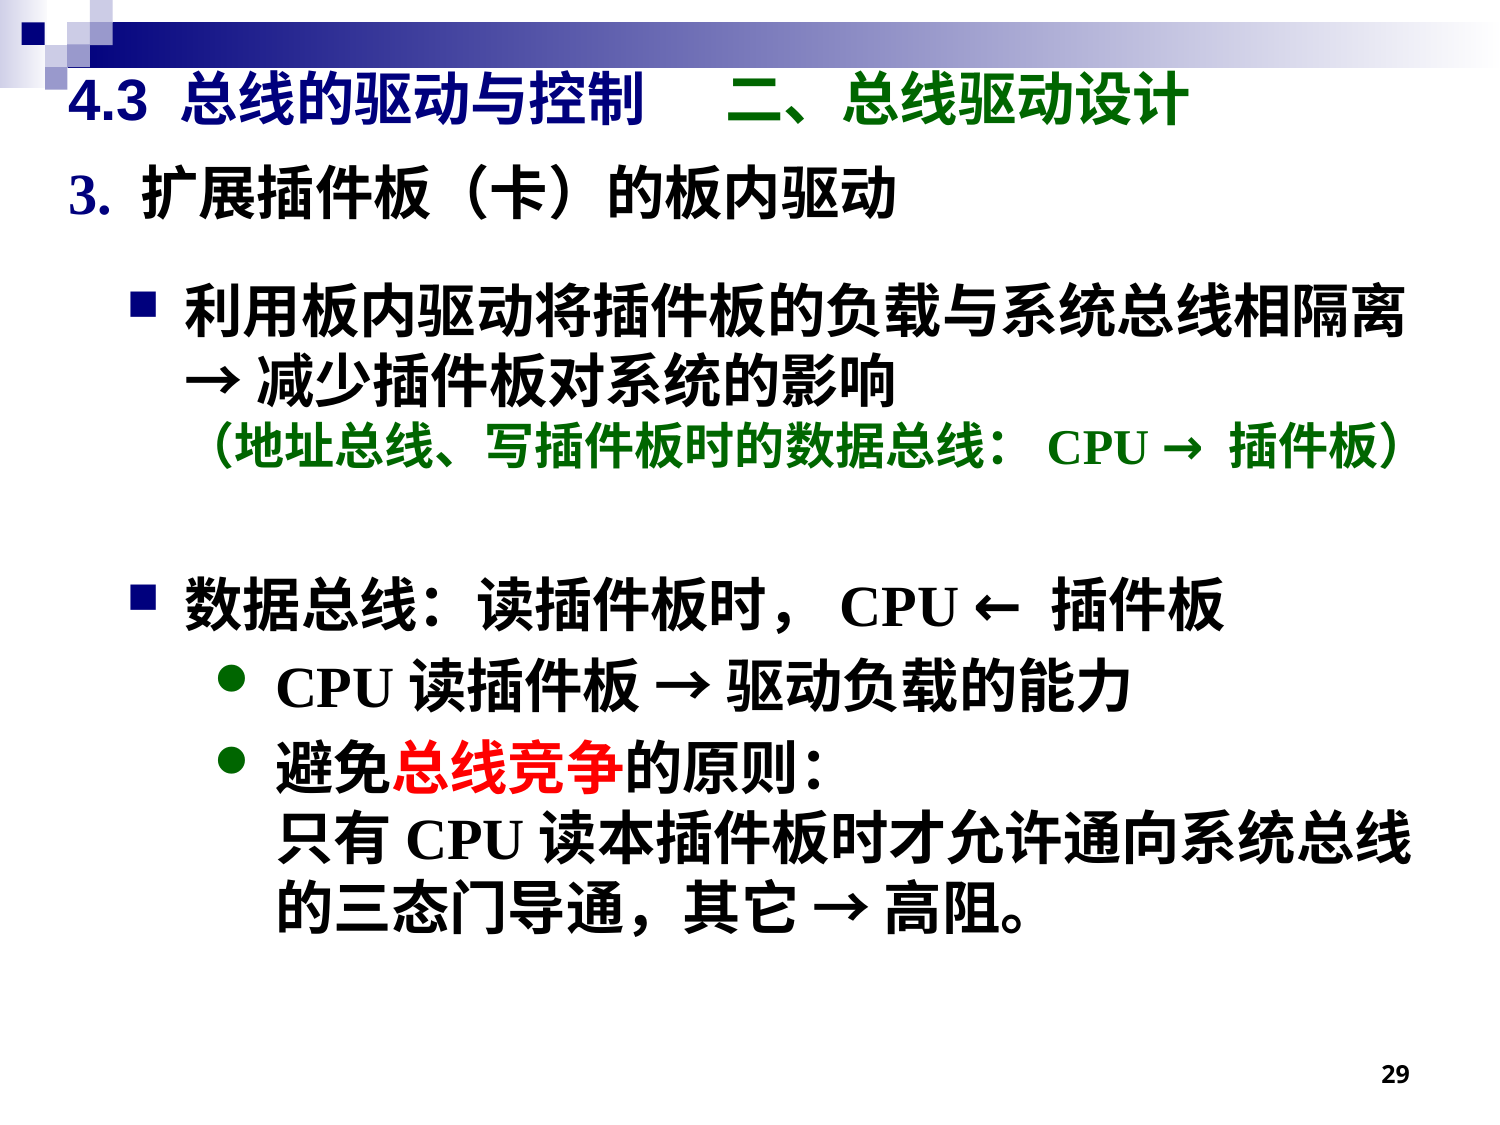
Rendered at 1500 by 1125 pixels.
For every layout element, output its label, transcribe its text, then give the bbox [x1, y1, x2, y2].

title 4.3 总线的驱动与控制 二、总线驱动设计 [52, 54, 1424, 148]
text_box 利用板内驱动将插件板的负载与系统总线相隔离→ 减少插件板对系统的影响 （地址总线、写插件板时的数据总线：CPU → 插件板） 数据总线：读插件板时，CPU ← 插件板 CPU读插件板 → 驱动负载的能力 避免总线竞争的原则： 只有CPU读本插件板时才允许通向系统总线的三态门导通，其它 → 高阻。 [112, 267, 1447, 1024]
list 3. 扩展插件板（卡）的板内驱动 [52, 148, 1471, 244]
slide_number 29 [1074, 1046, 1426, 1101]
